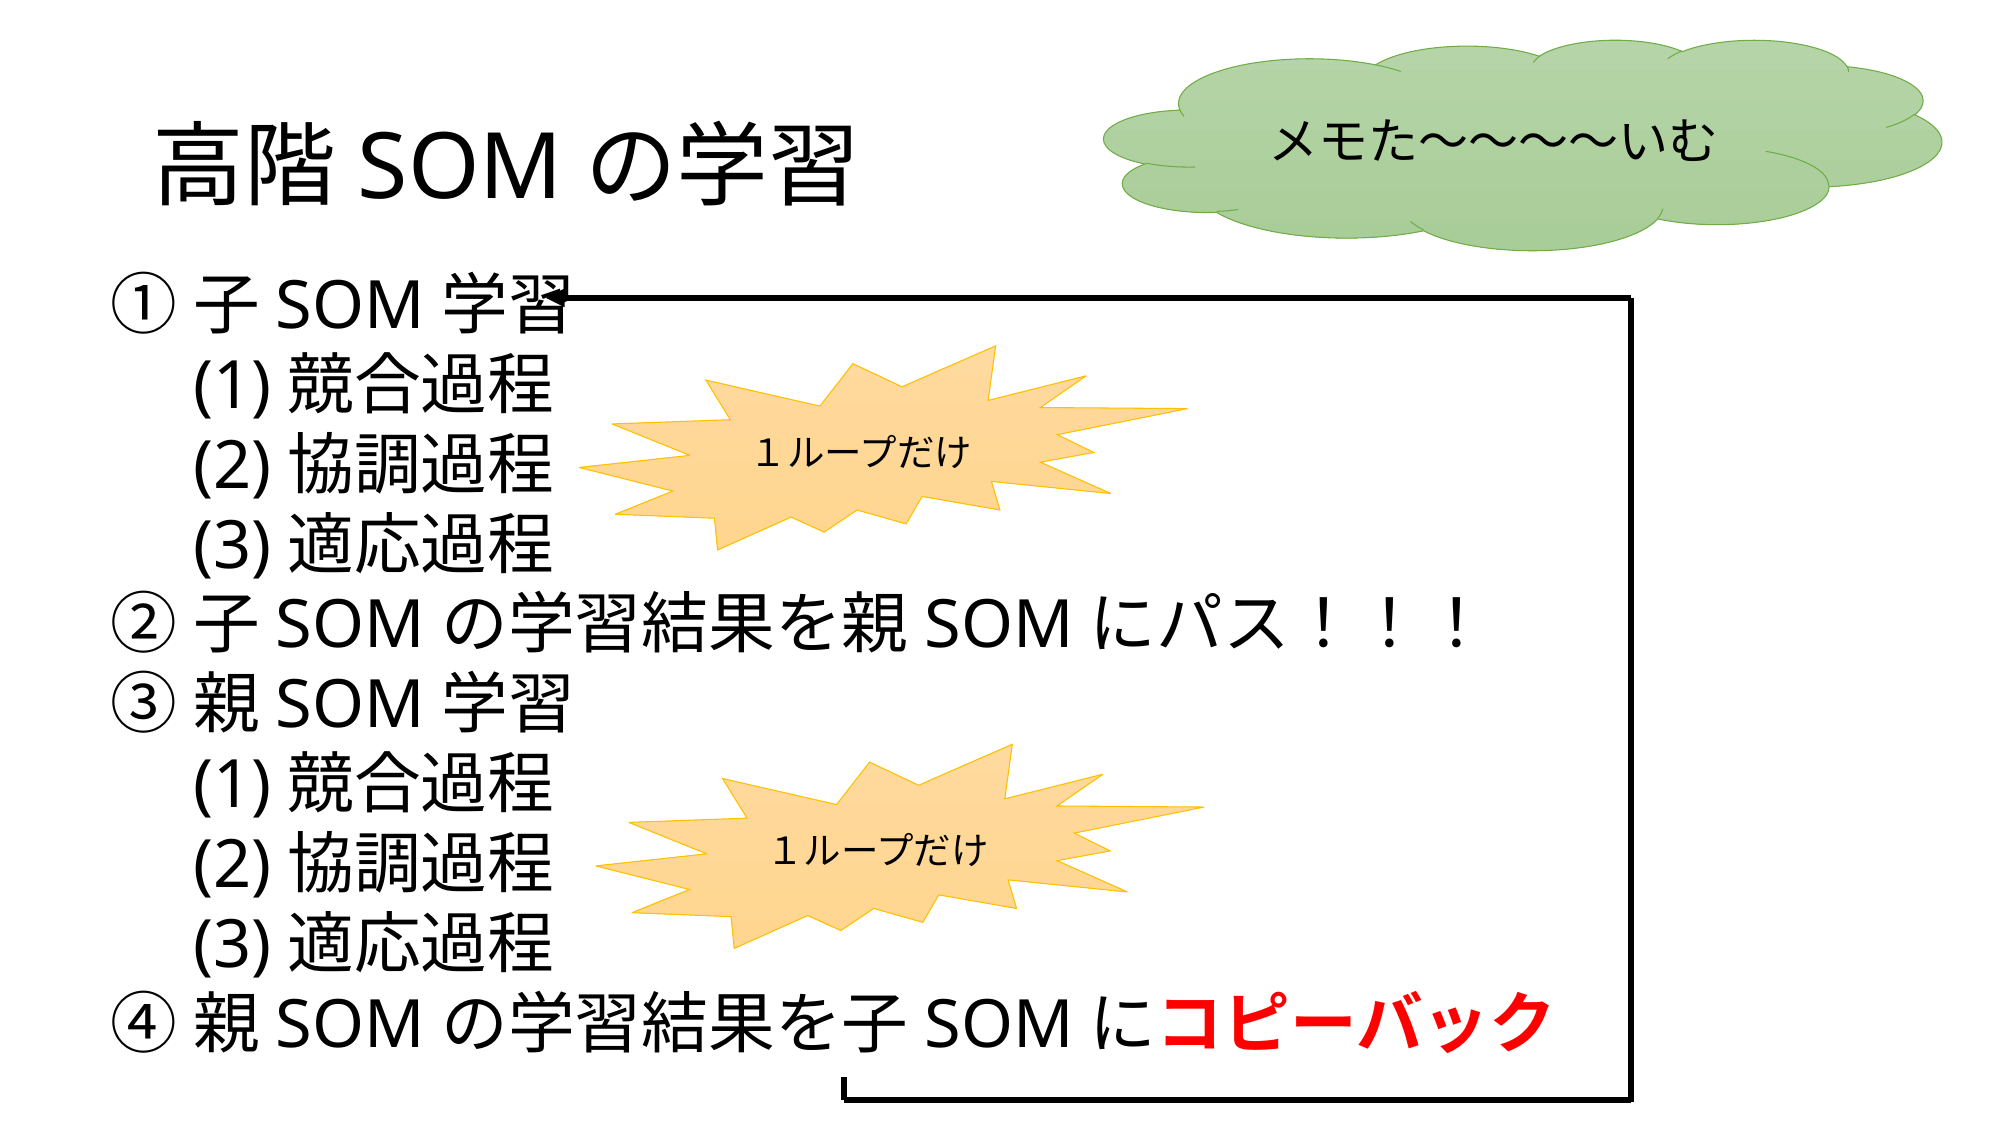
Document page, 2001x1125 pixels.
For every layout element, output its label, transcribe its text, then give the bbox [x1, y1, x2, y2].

text_box メモた〜〜〜〜いむ [1102, 39, 1943, 252]
text_box ①子SOM学習 (1)競合過程 (2)協調過程 (3)適応過程 ②子SOMの学習結果を親SOMにパス！！！ ③親SOM学習 (1)競合過程 (2)協調過程 (3)適応過程 ④親SOMの学習結果を子SOMにコピーバック [95, 254, 1832, 1069]
text_box １ループだけ [579, 344, 1188, 551]
text_box １ループだけ [595, 743, 1205, 950]
title 高階SOMの学習 [137, 59, 1863, 278]
